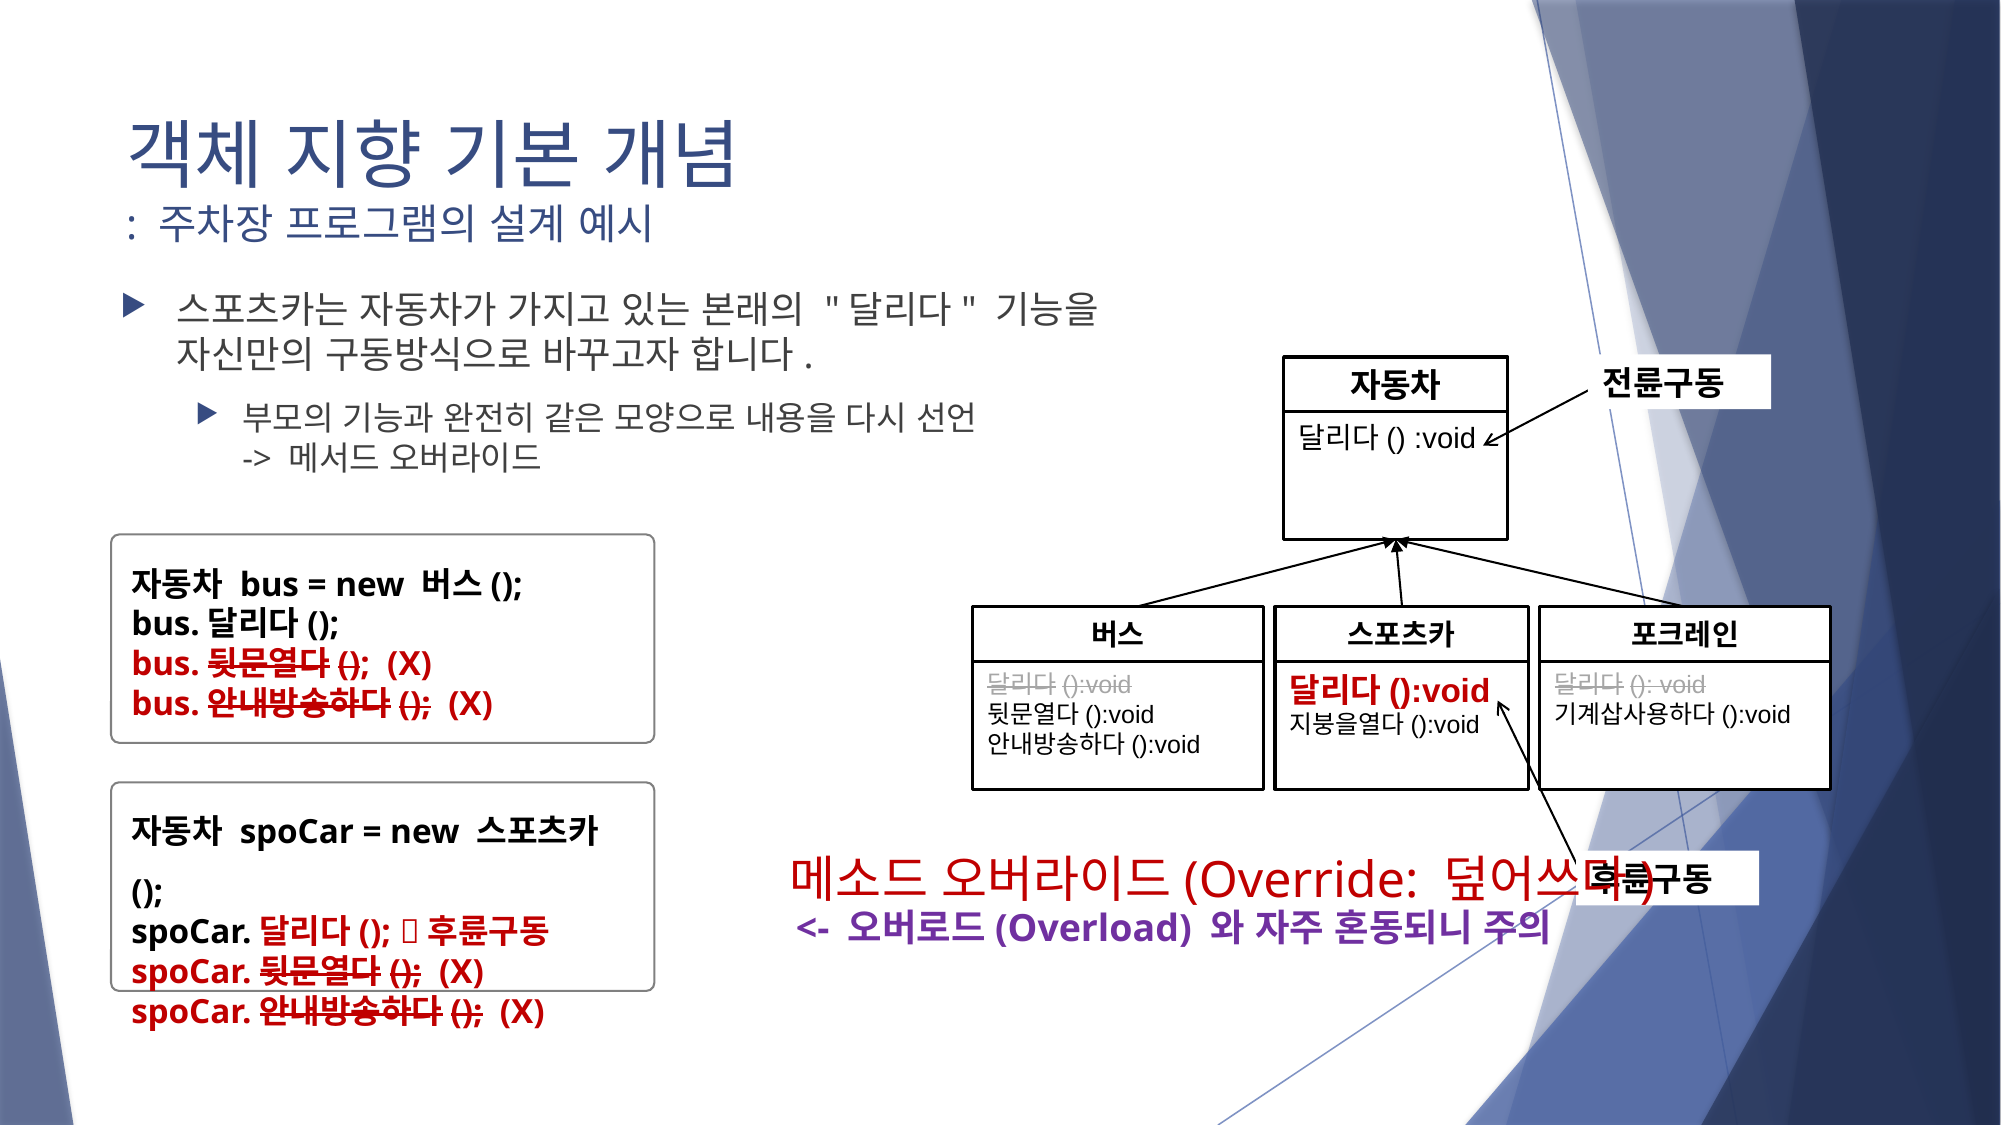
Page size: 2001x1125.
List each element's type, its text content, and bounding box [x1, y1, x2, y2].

list 스포츠카는 자동차가 가지고 있는 본래의 "달리다" 기능을 자신만의 구동방식으로 바꾸고자 합니다. 부모의 기능과 완전히 같은 모양으로 내용을 다시 선언 -> 메서드 오버라이드 [105, 279, 1516, 916]
text_box 메소드 오버라이드(Override: 덮어쓰다) [775, 839, 1670, 915]
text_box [1395, 538, 1403, 608]
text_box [1539, 606, 1831, 790]
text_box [1403, 538, 1686, 608]
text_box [971, 606, 1265, 790]
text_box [1274, 615, 1530, 790]
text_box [1497, 699, 1584, 879]
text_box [1283, 356, 1509, 538]
text_box 자동차 bus = new 버스(); bus.달리다(); bus.뒷문열다(); (X) bus.안내방송하다(); (X) [109, 532, 656, 745]
text_box <- 오버로드(Overload) 와 자주 혼동되니 주의 [781, 896, 1568, 956]
text_box 전륜구동 [1587, 354, 1772, 410]
text_box 후륜구동 [1670, 850, 1760, 906]
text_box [1482, 383, 1601, 446]
title 객체 지향 기본 개념 : 주차장 프로그램의 설계 예시 [111, 99, 1522, 317]
text_box 자동차 spoCar = new 스포츠카(); spoCar.달리다(); 후륜구동 spoCar.뒷문열다(); (X) spoCar.안내방송하다(); (X) [109, 780, 656, 993]
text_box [1135, 538, 1393, 608]
